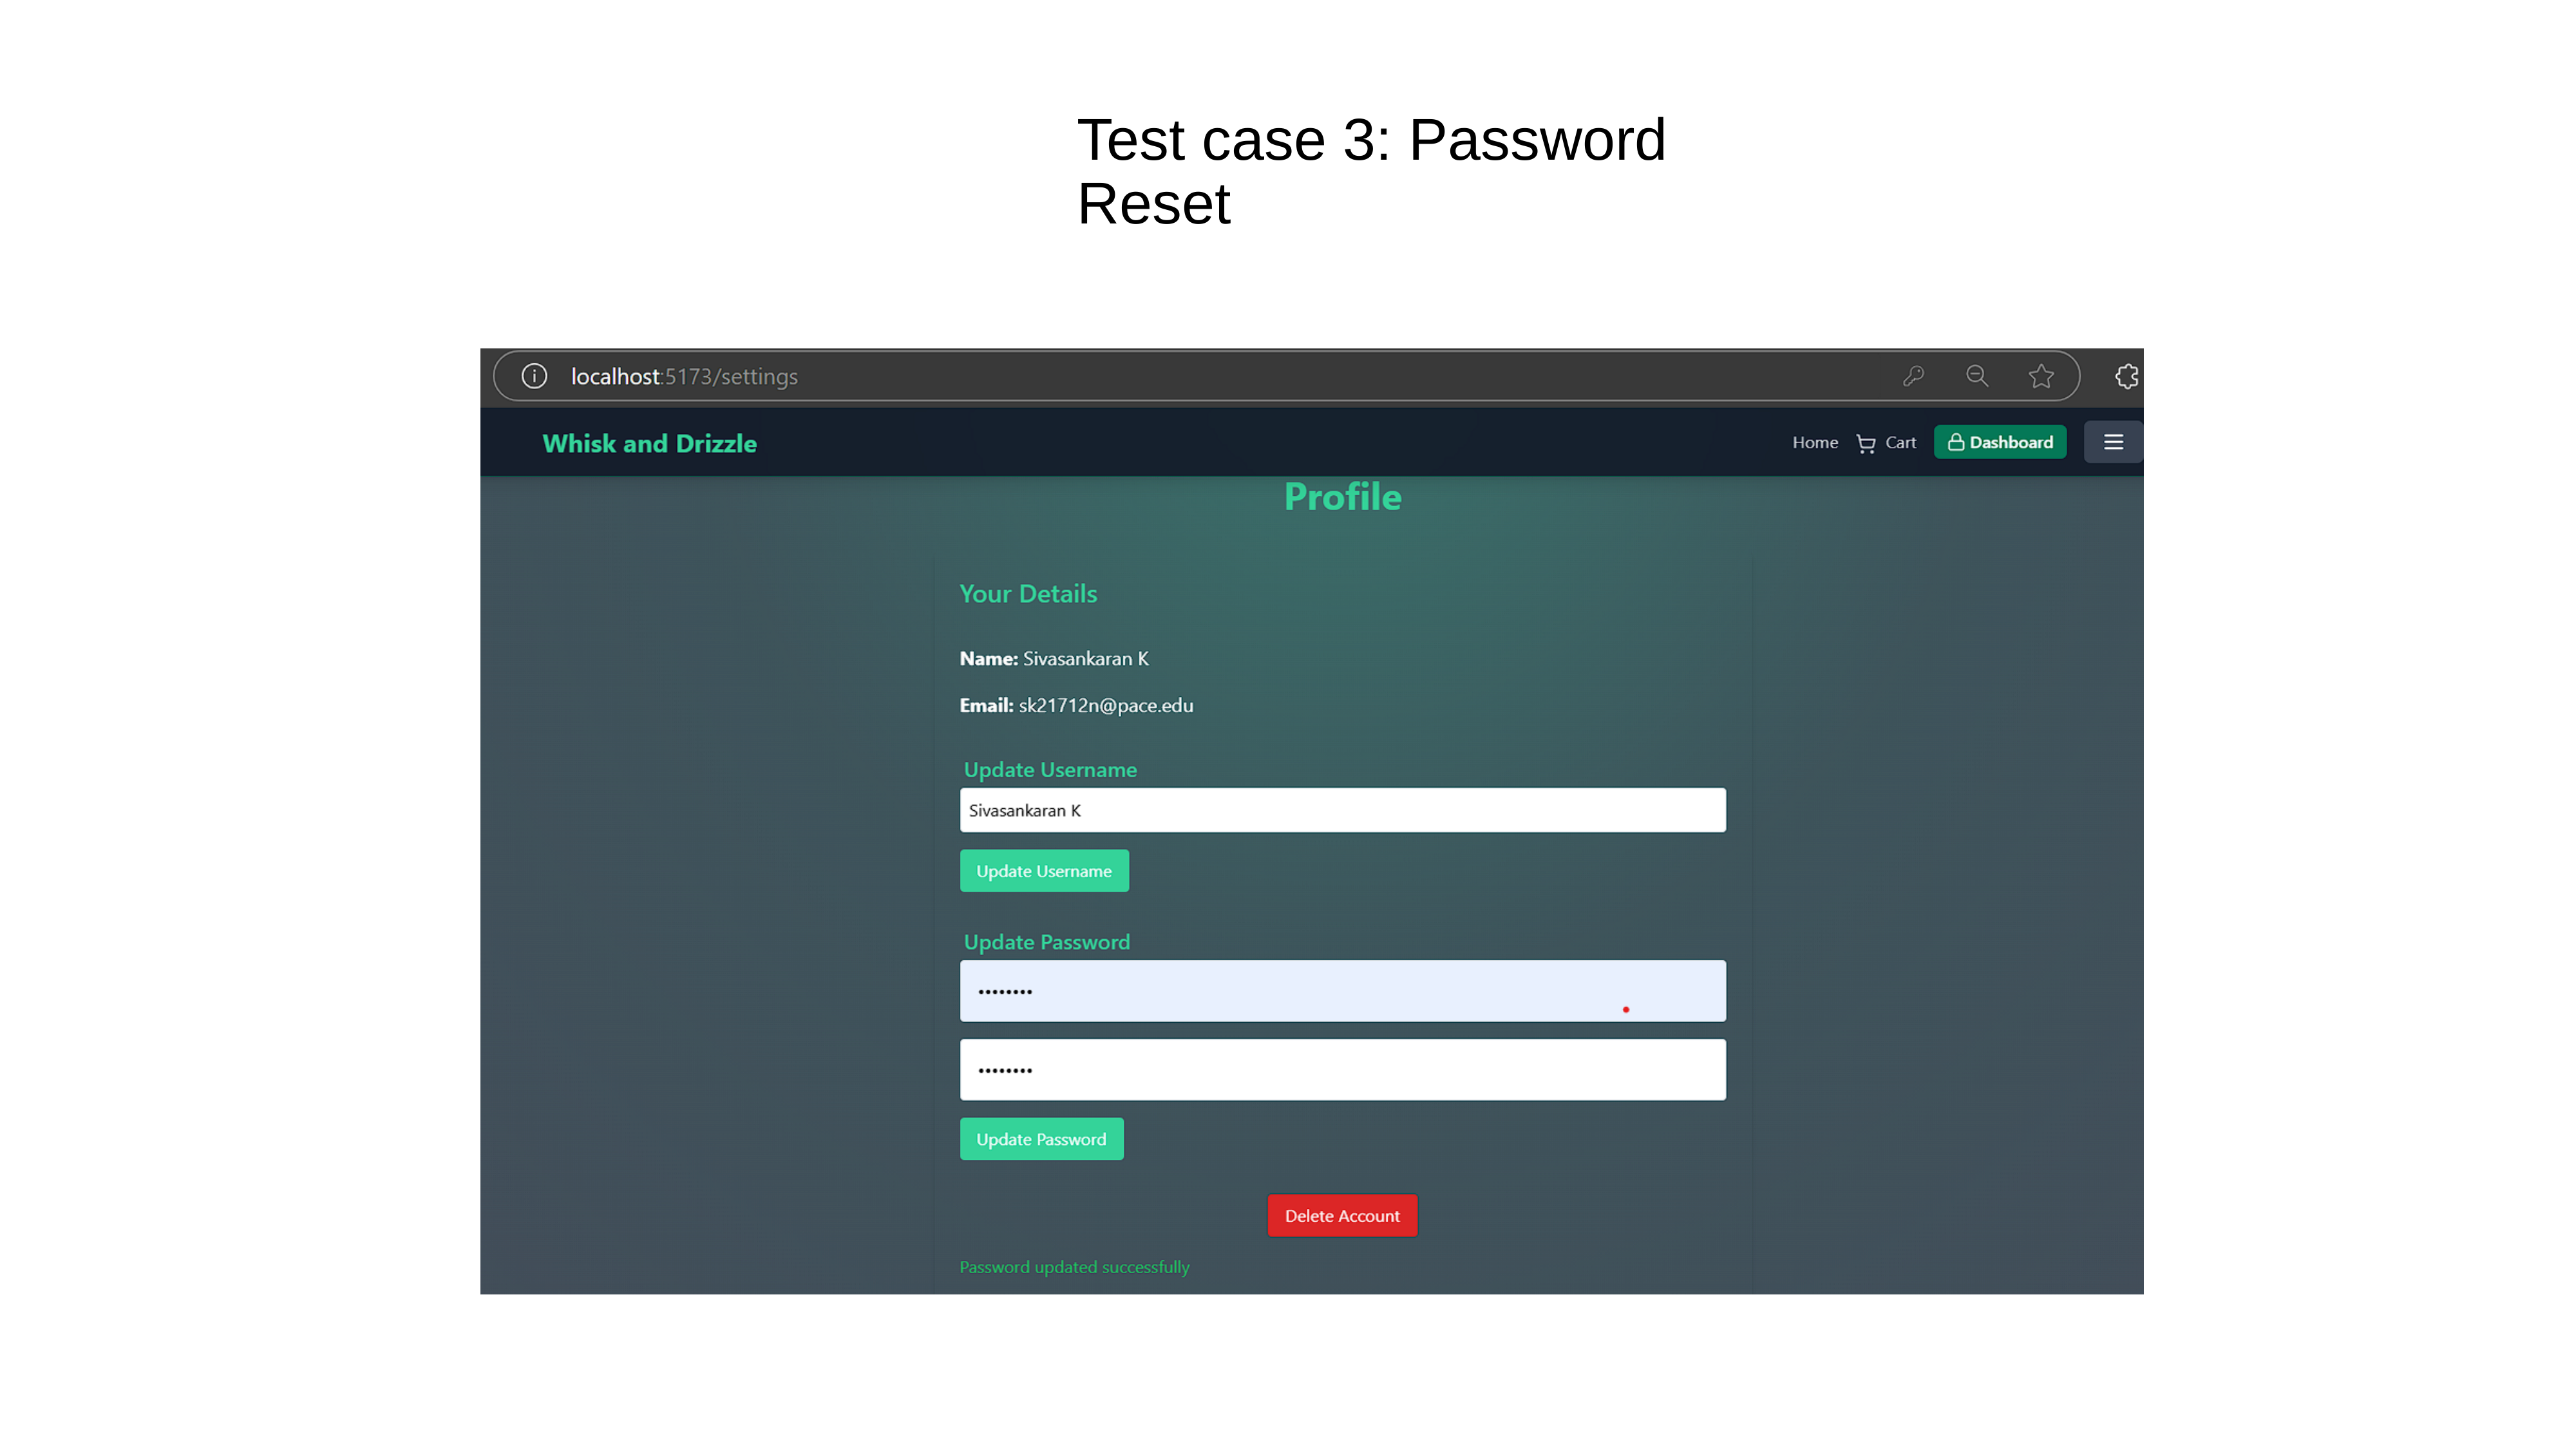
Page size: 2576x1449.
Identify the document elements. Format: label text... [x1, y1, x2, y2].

text_box Test case 3: Password Reset [1072, 103, 1808, 242]
picture [480, 348, 2145, 1295]
